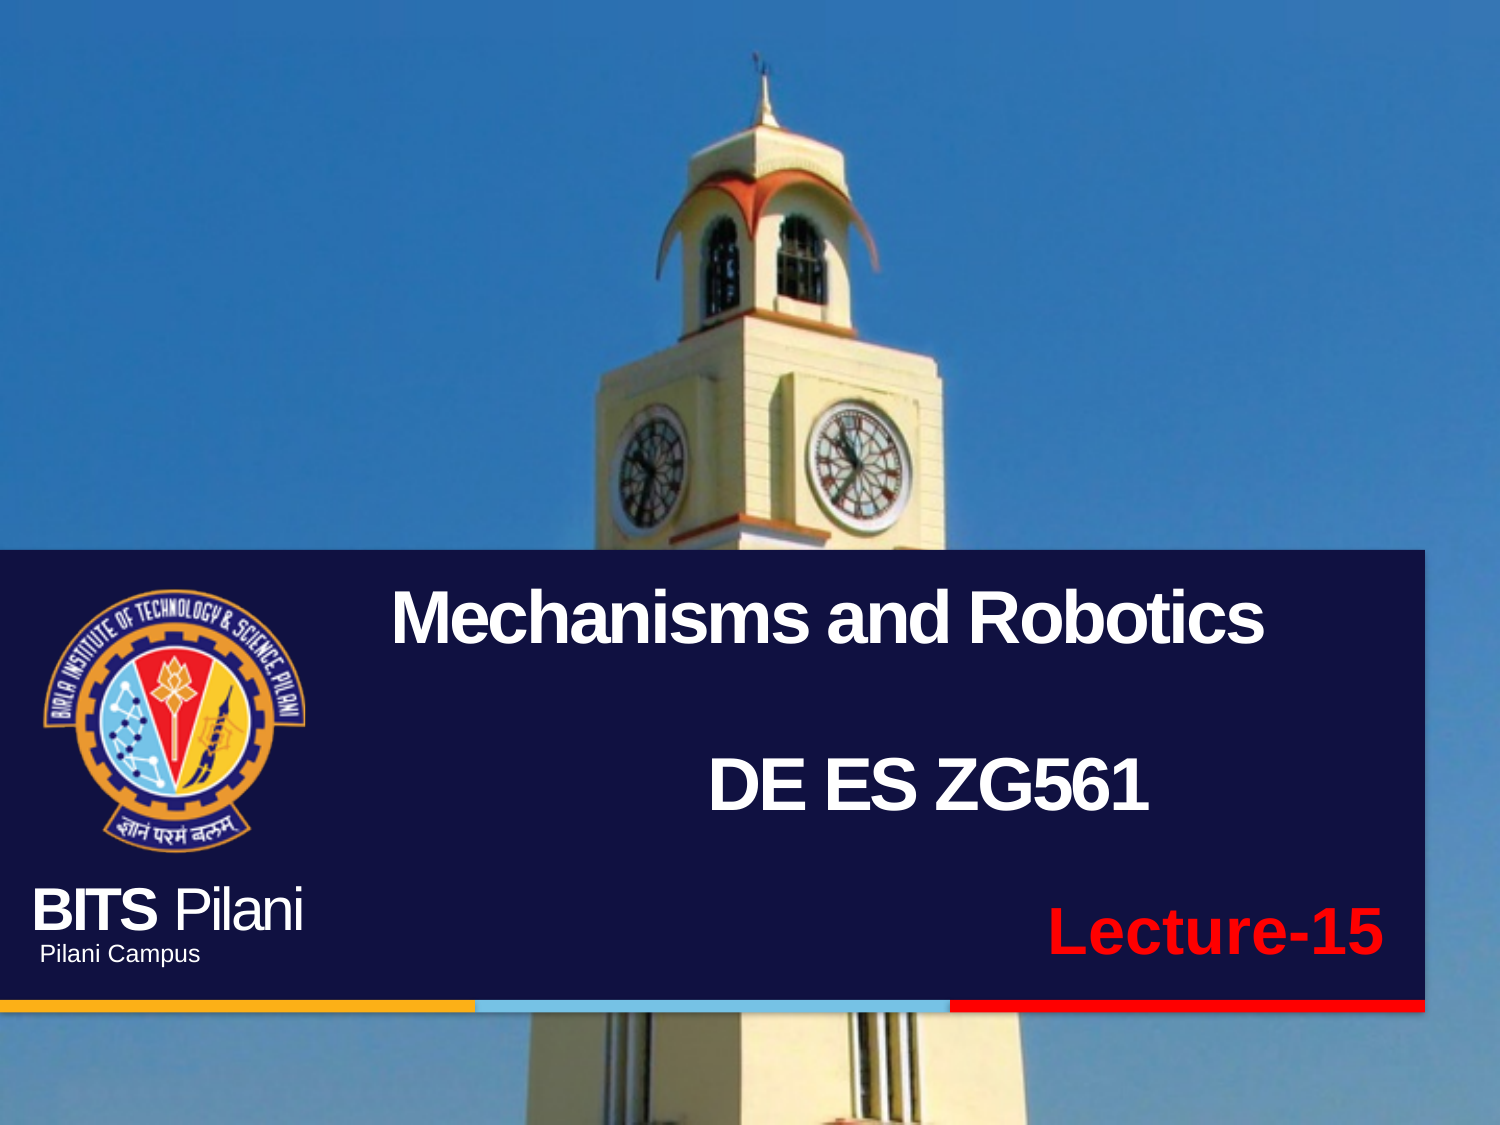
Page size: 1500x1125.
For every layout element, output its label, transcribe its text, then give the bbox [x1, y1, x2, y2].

list Lecture-15 [360, 887, 1400, 975]
picture [0, 0, 1500, 1125]
title Mechanisms and Robotics DE ES ZG561 [375, 575, 1425, 825]
